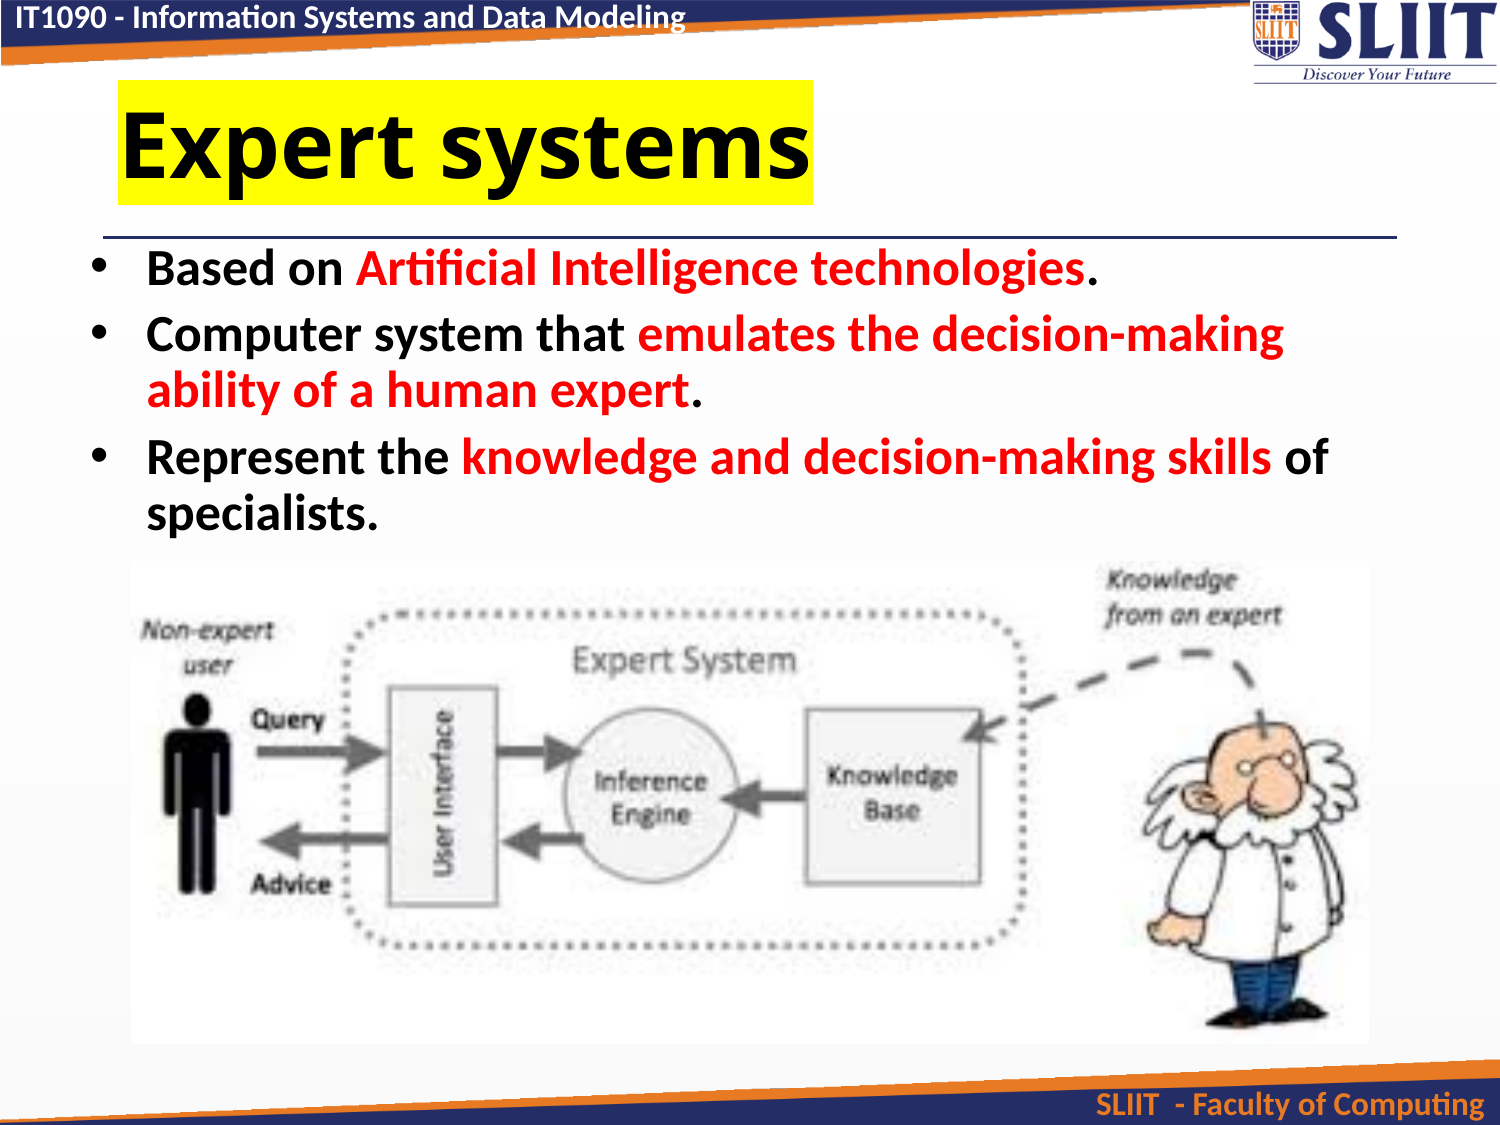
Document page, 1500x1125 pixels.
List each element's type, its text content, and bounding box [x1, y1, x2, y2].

picture [2, 2, 1249, 75]
picture [0, 1050, 1500, 1125]
picture [1250, 0, 1500, 84]
title Expert systems [103, 59, 1397, 232]
picture [131, 561, 1369, 1045]
list Based on Artificial Intelligence technologies. Computer system that emulates the decision-making ability of a human expert. Represent the knowledge and decision-making skills of specialists. [75, 232, 1425, 1005]
